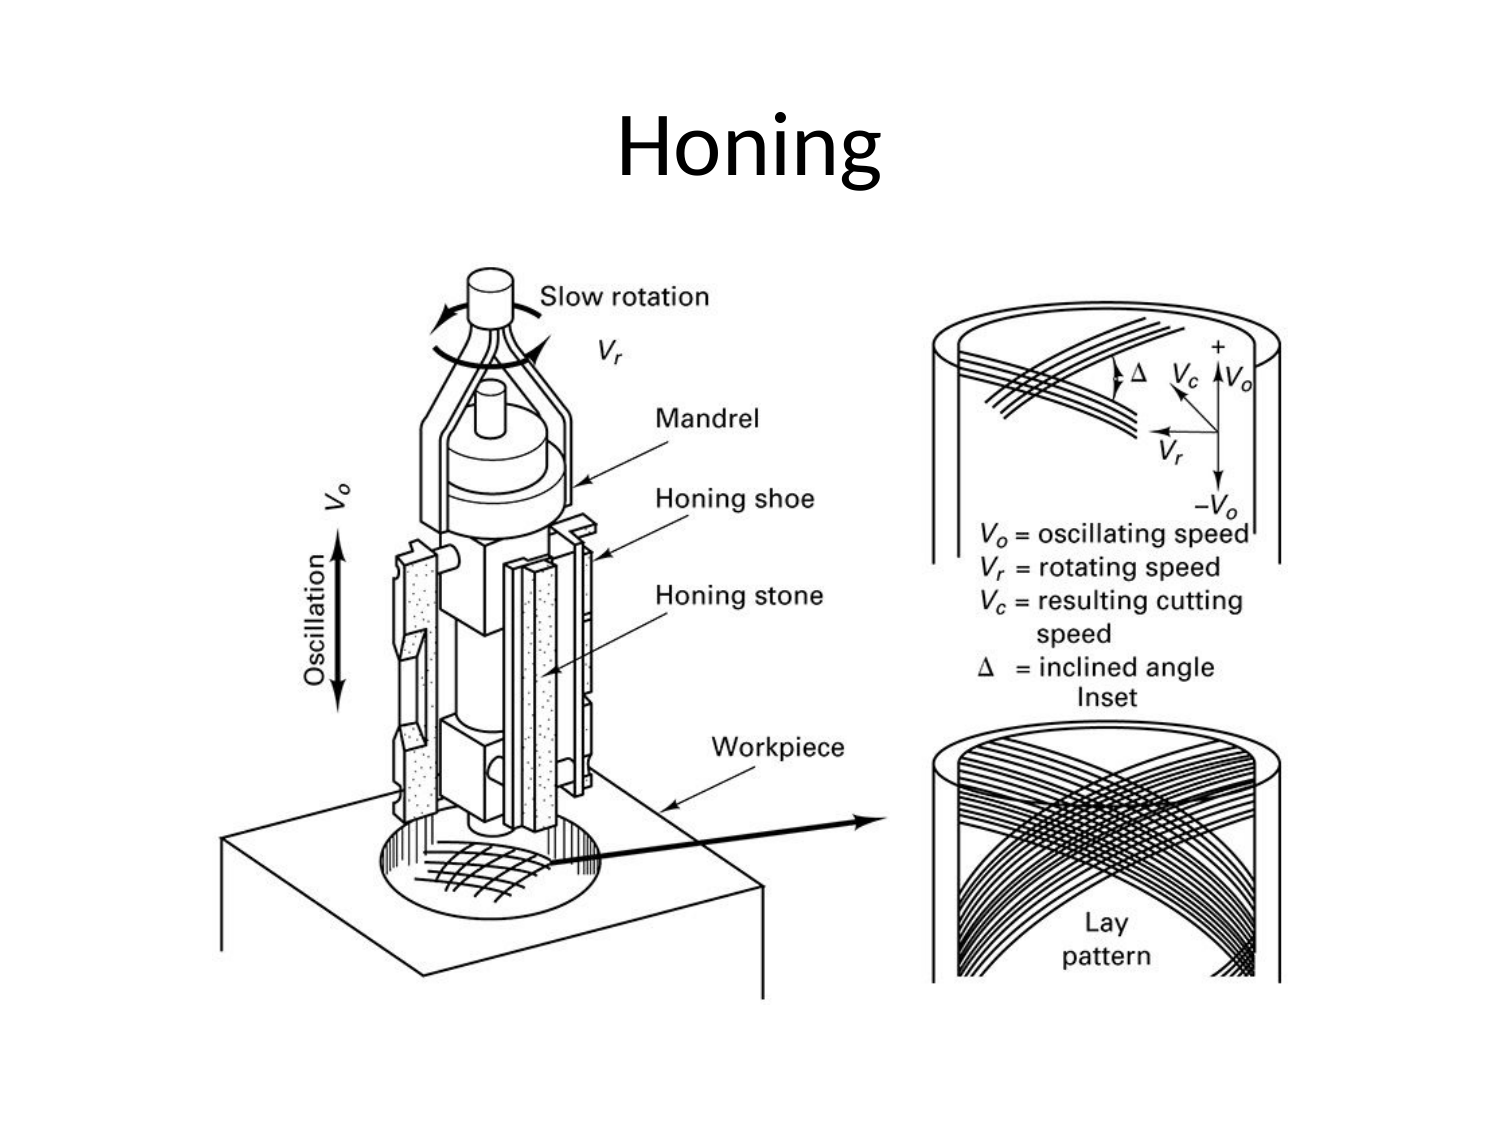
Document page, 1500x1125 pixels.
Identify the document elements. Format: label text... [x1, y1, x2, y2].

title Honing [75, 45, 1425, 233]
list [211, 262, 1289, 1006]
